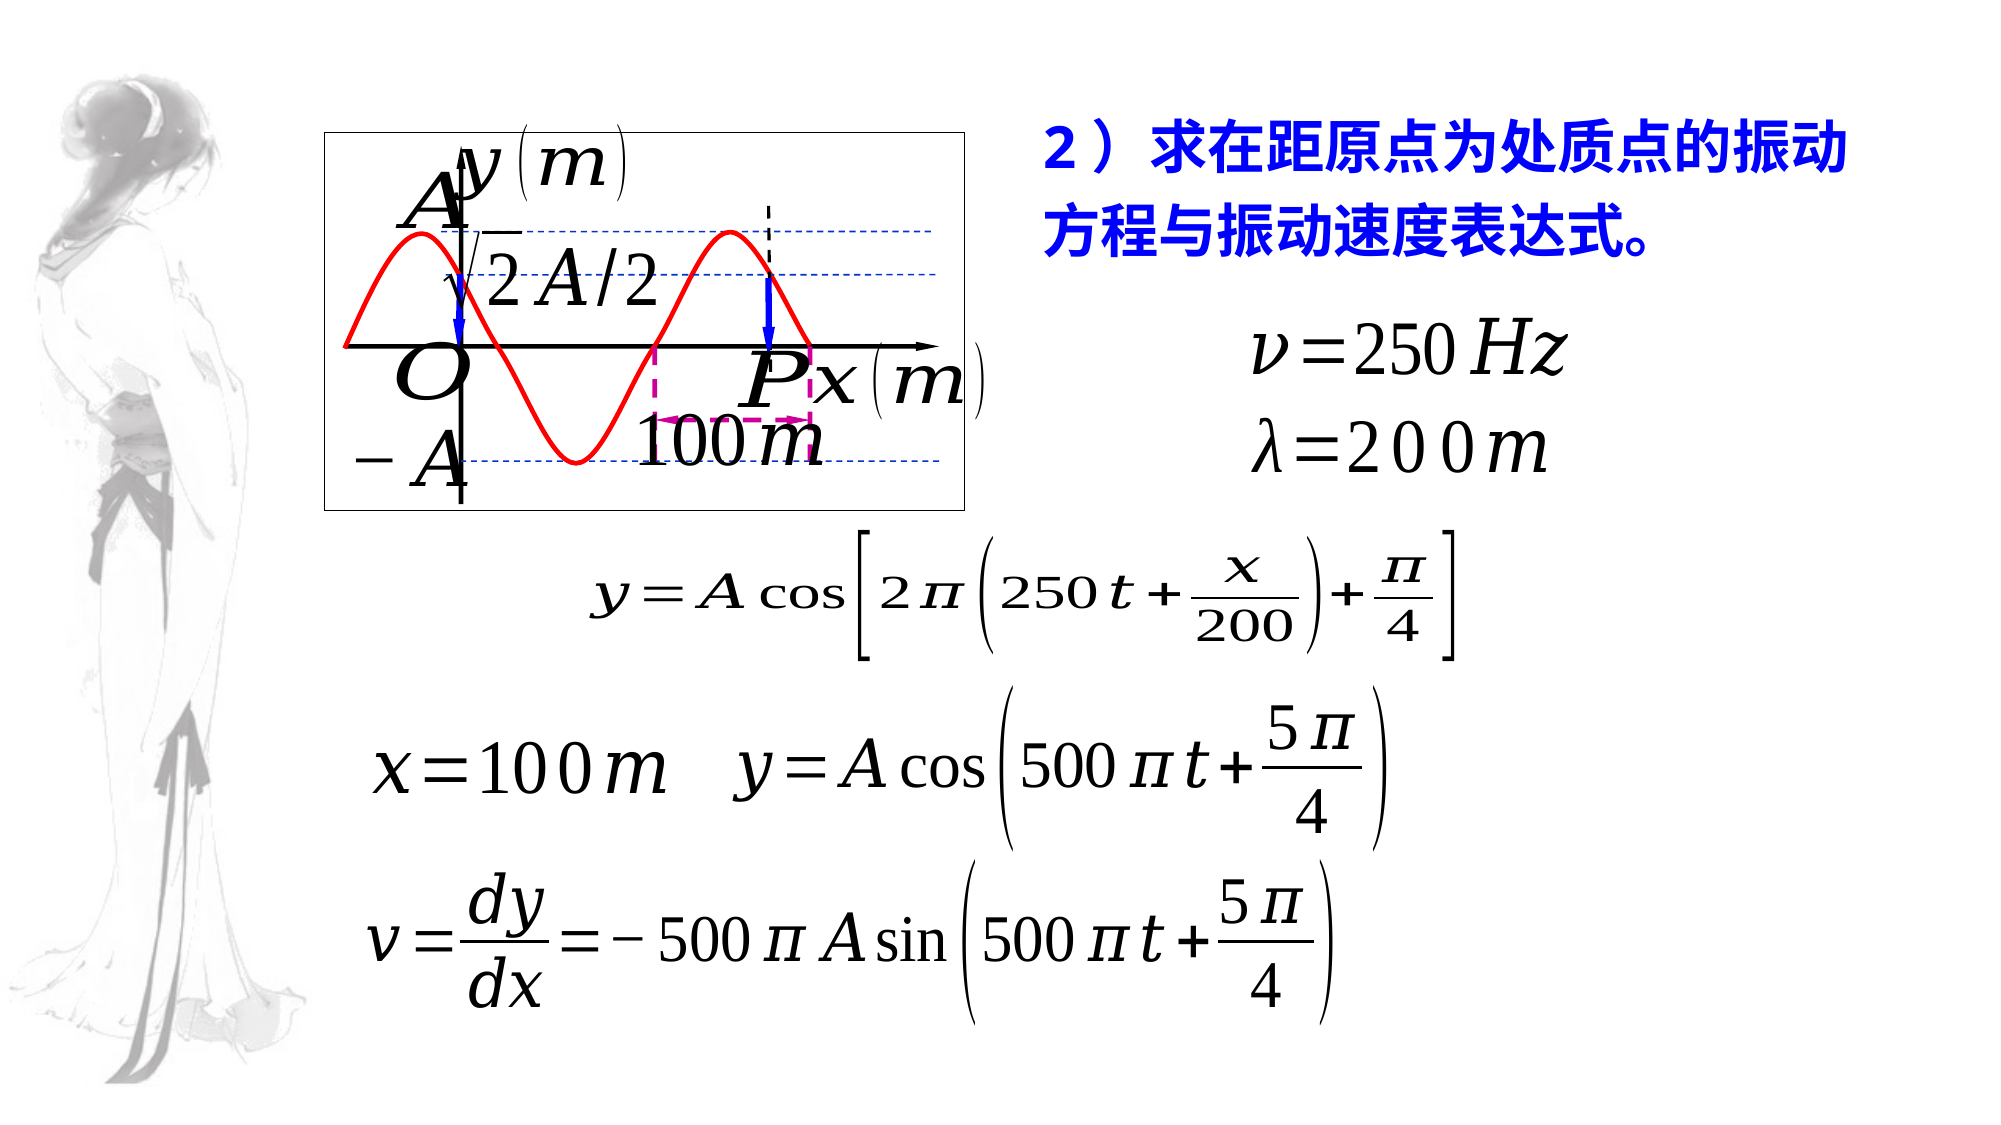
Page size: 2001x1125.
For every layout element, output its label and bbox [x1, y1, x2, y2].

picture [0, 58, 313, 1087]
text_box [324, 119, 991, 511]
